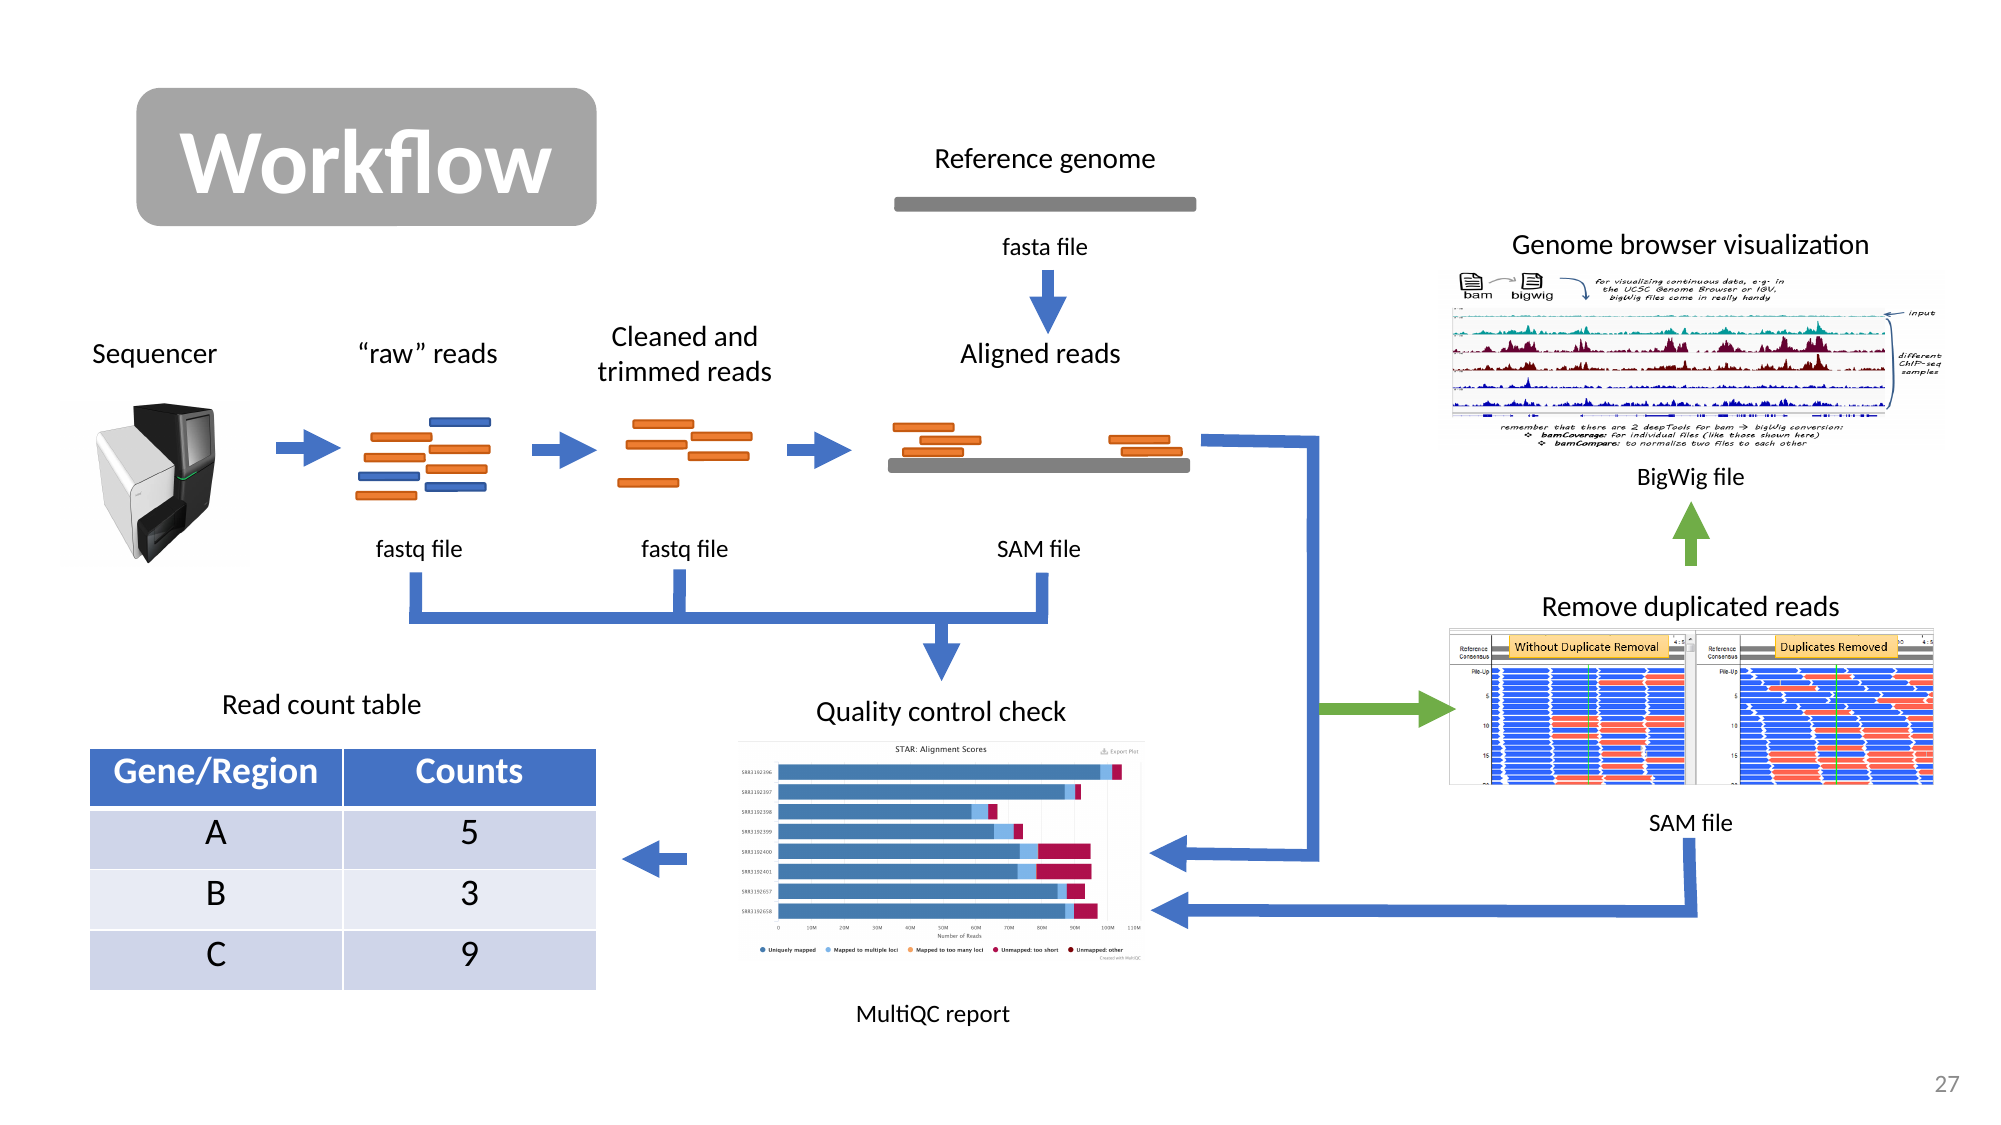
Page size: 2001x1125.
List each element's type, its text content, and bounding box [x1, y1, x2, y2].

text_box Read count table [207, 678, 437, 728]
picture [60, 401, 251, 567]
text_box Cleaned and trimmed reads [568, 309, 802, 395]
text_box Aligned reads [945, 327, 1137, 377]
slide_number 27 [1525, 1052, 1976, 1113]
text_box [889, 423, 1190, 472]
table_header Gene/Region [90, 749, 342, 806]
table_header Counts [344, 749, 596, 806]
text_box Genome browser visualization [1497, 217, 1885, 268]
text_box BigWig file [1622, 453, 1761, 499]
table_cell B [90, 870, 342, 929]
picture [1449, 628, 1934, 785]
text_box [356, 418, 491, 500]
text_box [895, 132, 1196, 269]
text_box SAM file [944, 525, 1134, 570]
table_cell 5 [344, 811, 596, 869]
text_box [1149, 439, 1315, 860]
text_box MultiQC report [838, 990, 1028, 1035]
text_box fastq file [330, 525, 508, 570]
text_box “raw” reads [342, 327, 514, 377]
text_box Workflow [136, 87, 597, 227]
table_cell A [90, 811, 342, 869]
table_cell 9 [344, 931, 596, 990]
text_box Quality control check [801, 684, 1082, 735]
text_box Sequencer [77, 327, 233, 377]
table_cell C [90, 931, 342, 990]
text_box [618, 420, 752, 487]
text_box Remove duplicated reads [1527, 579, 1856, 628]
table_cell 3 [344, 870, 596, 929]
picture [738, 741, 1145, 961]
text_box fastq file [596, 525, 774, 570]
text_box SAM file [1596, 799, 1787, 844]
text_box [1150, 837, 1693, 917]
picture [1438, 269, 1945, 450]
